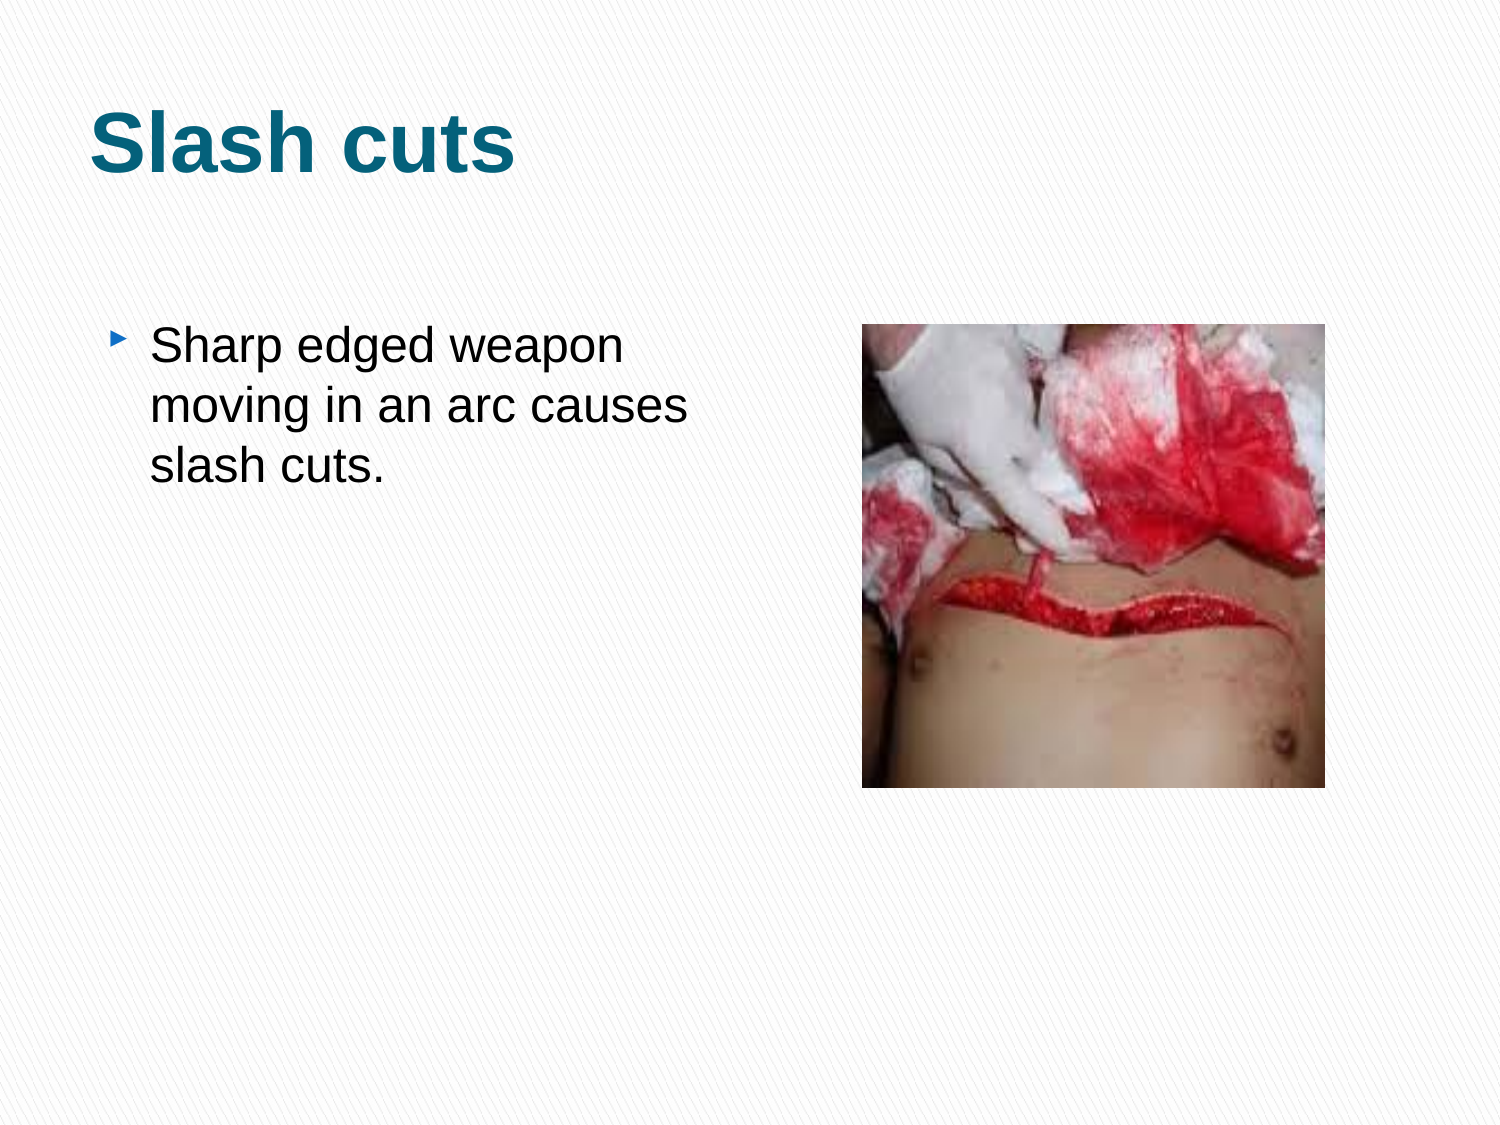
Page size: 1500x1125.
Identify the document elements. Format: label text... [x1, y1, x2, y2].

title Slash cuts [75, 44, 1425, 233]
list Sharp edged weapon moving in an arc causes slash cuts. [75, 236, 738, 884]
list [862, 324, 1326, 788]
